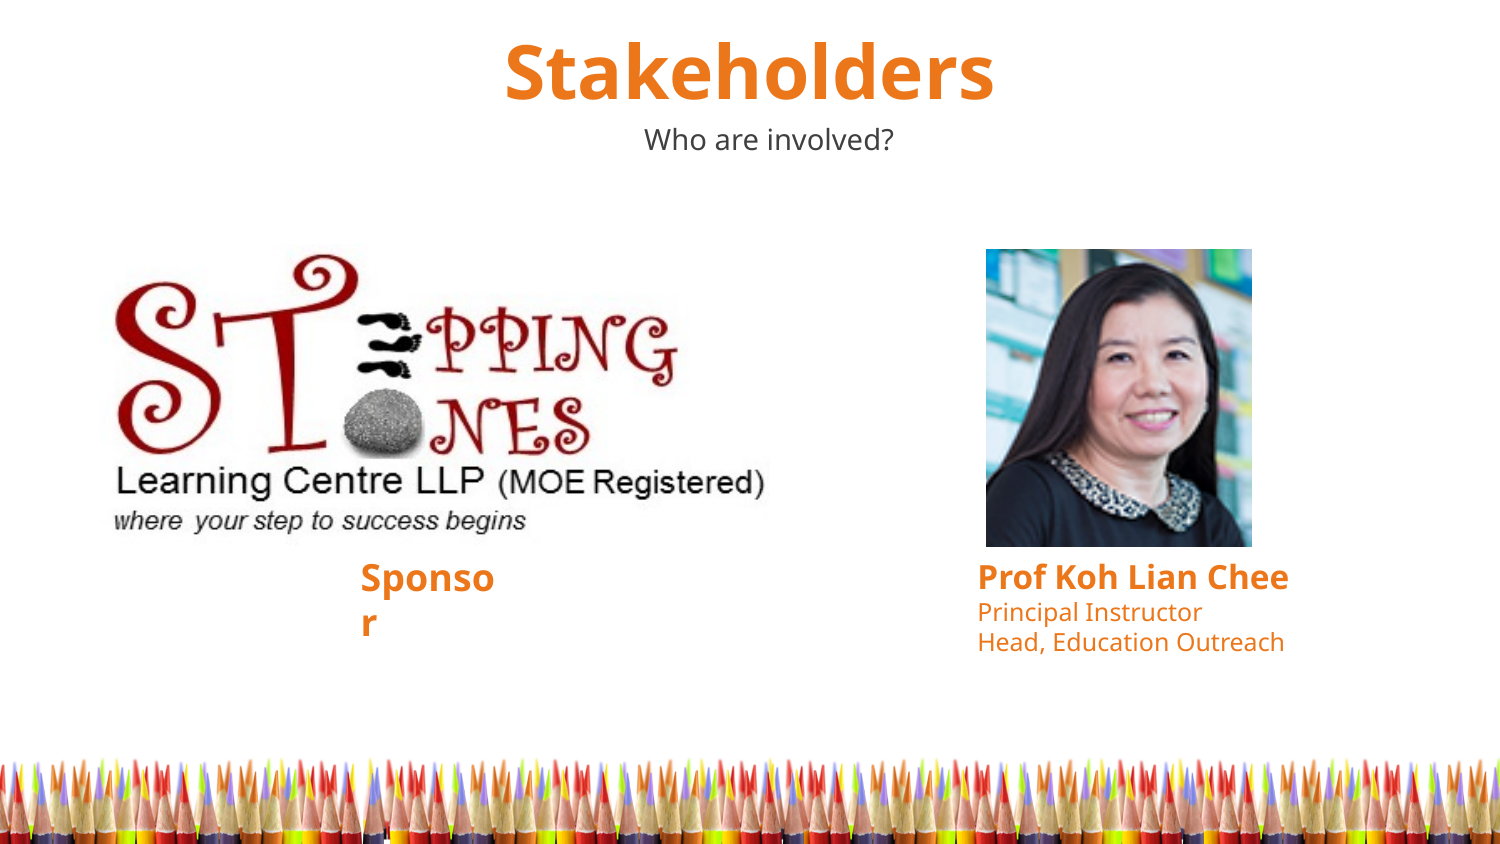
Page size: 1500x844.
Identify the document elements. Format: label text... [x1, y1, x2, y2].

text_box Prof Koh Lian Chee Principal Instructor Head, Education Outreach [962, 549, 1367, 664]
picture [0, 756, 1500, 844]
picture [99, 244, 770, 547]
list Stakeholders [0, 22, 1500, 114]
picture [985, 249, 1252, 548]
list Who are involved? [0, 114, 1500, 162]
text_box Sponsor [345, 554, 523, 651]
